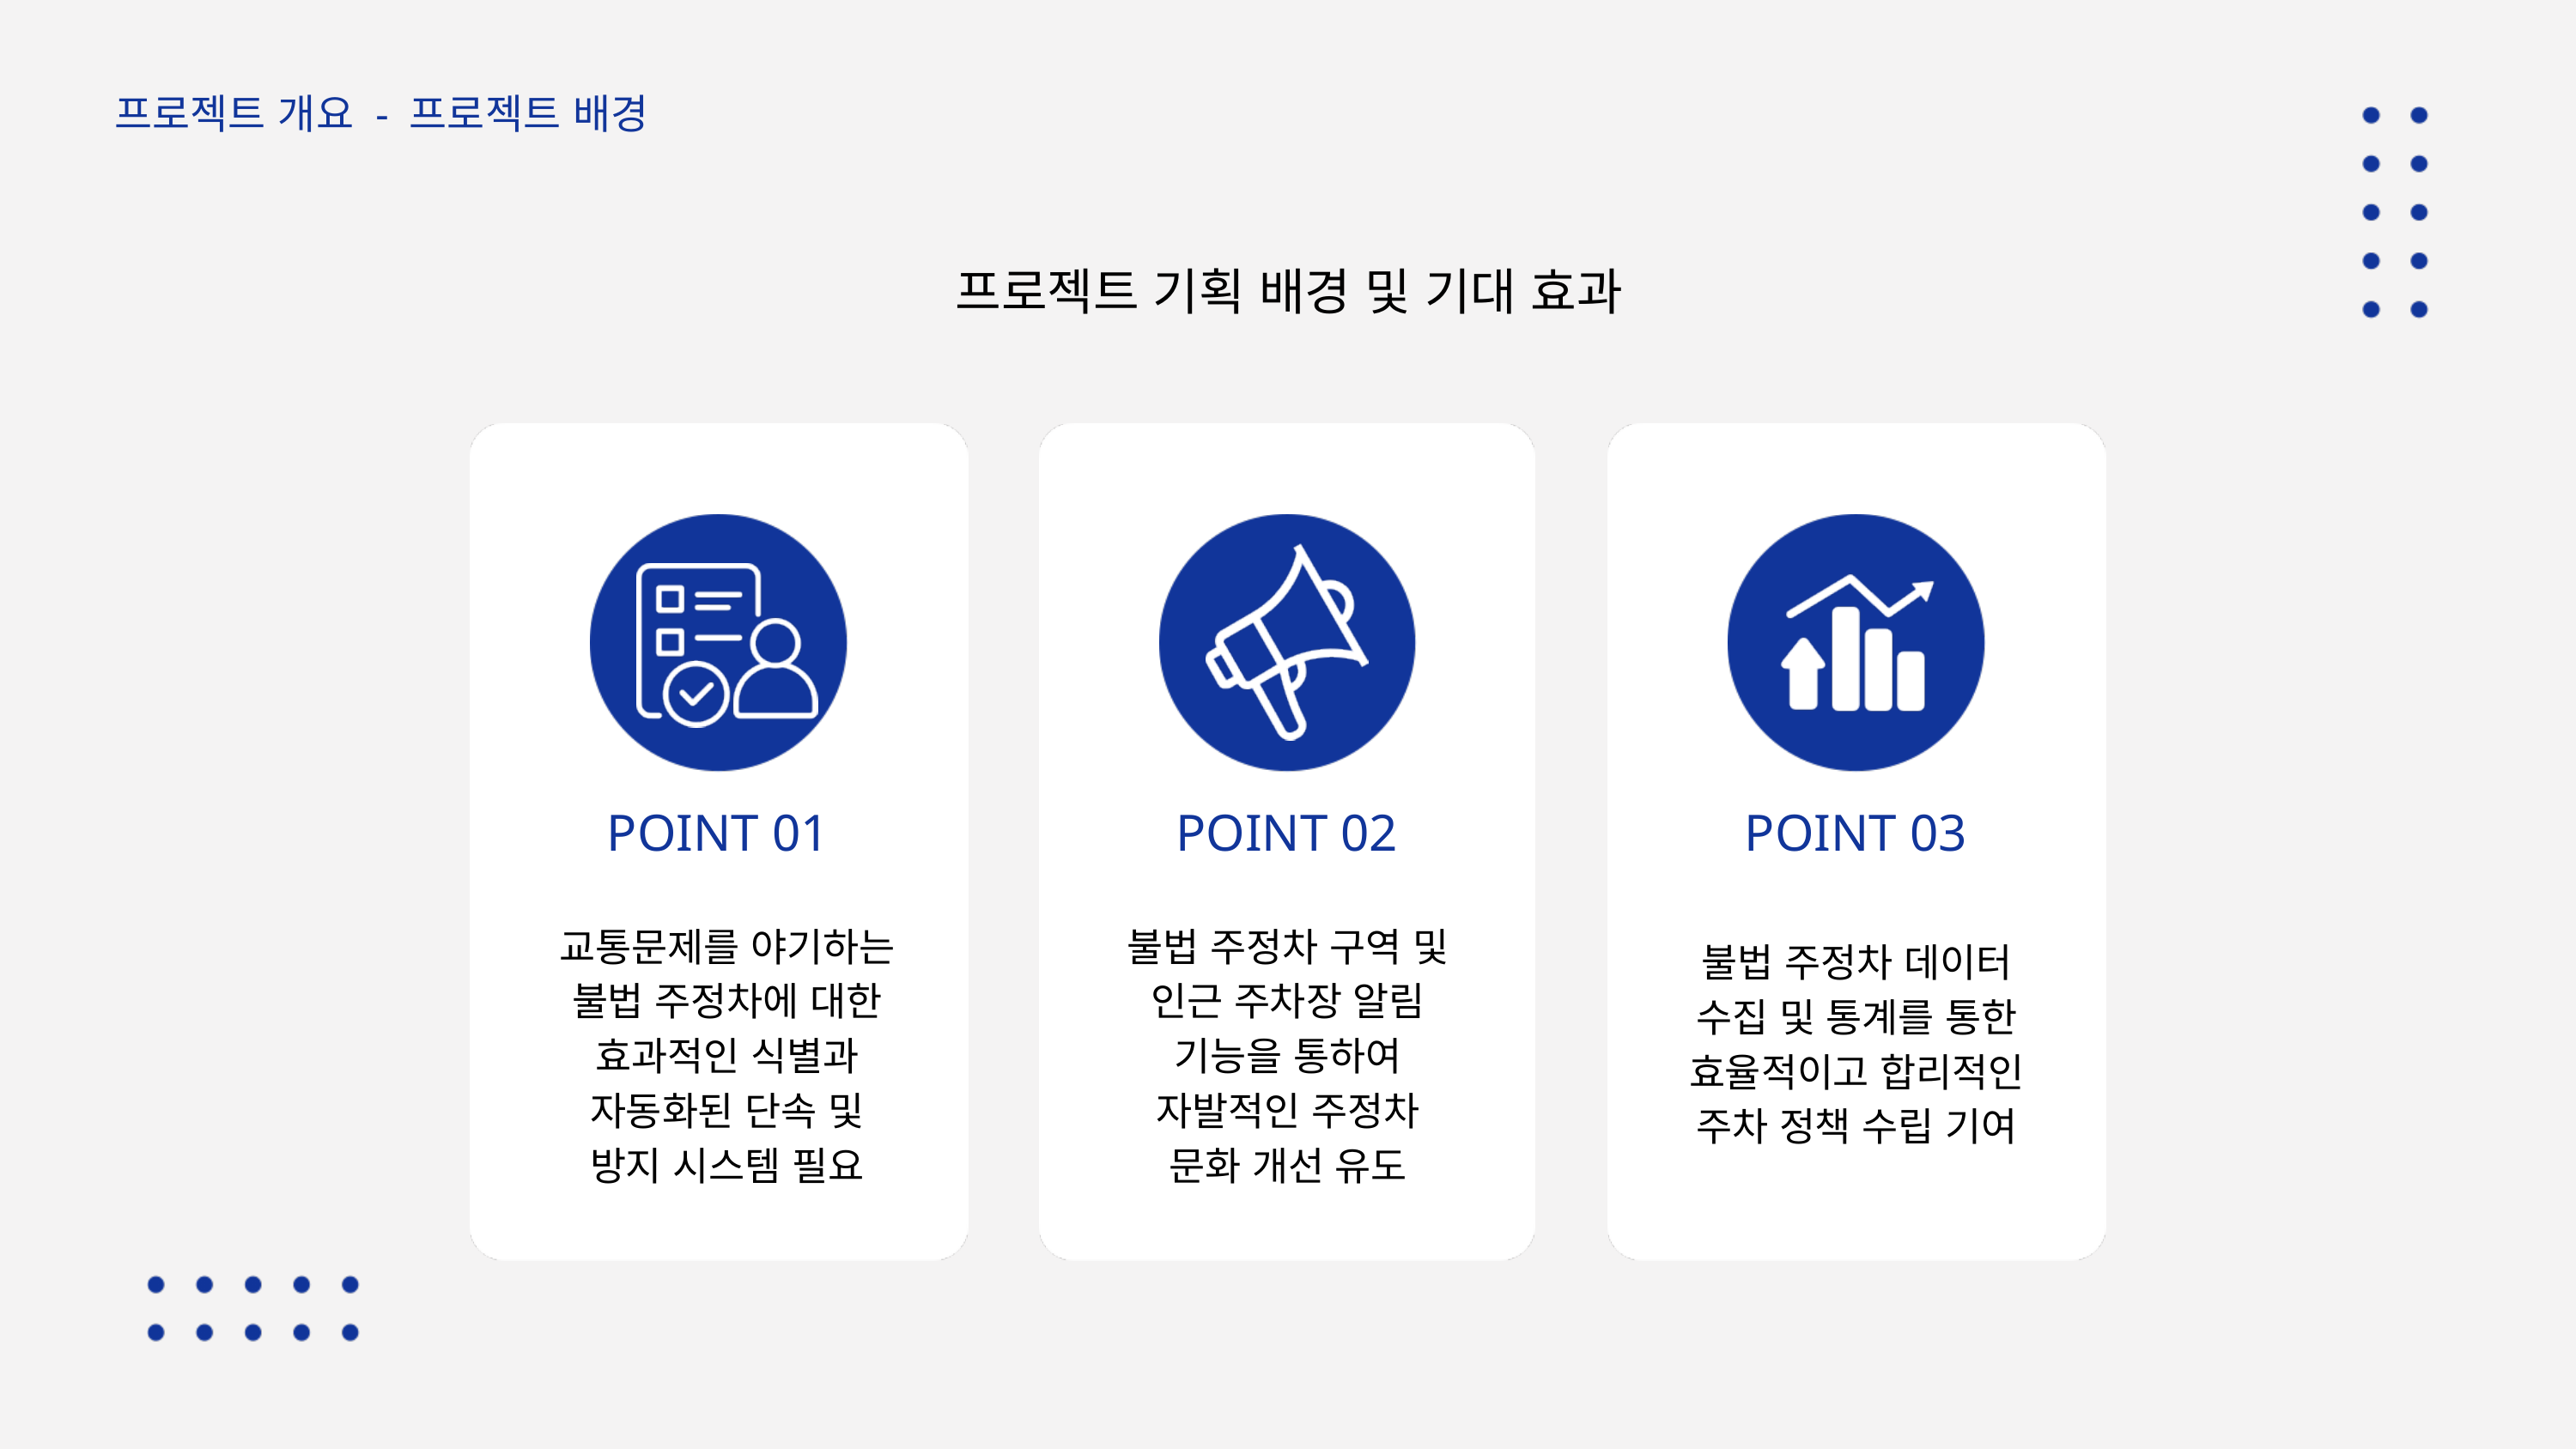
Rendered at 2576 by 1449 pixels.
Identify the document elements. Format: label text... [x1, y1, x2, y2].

picture [470, 423, 969, 1261]
picture [148, 1201, 360, 1416]
text_box 프로젝트 기획 배경 및 기대 효과 [572, 257, 2006, 328]
picture [2360, 106, 2430, 321]
picture [1039, 423, 1535, 1261]
picture [1607, 423, 2106, 1261]
text_box 프로젝트 개요 - 프로젝트 배경 [114, 80, 835, 138]
